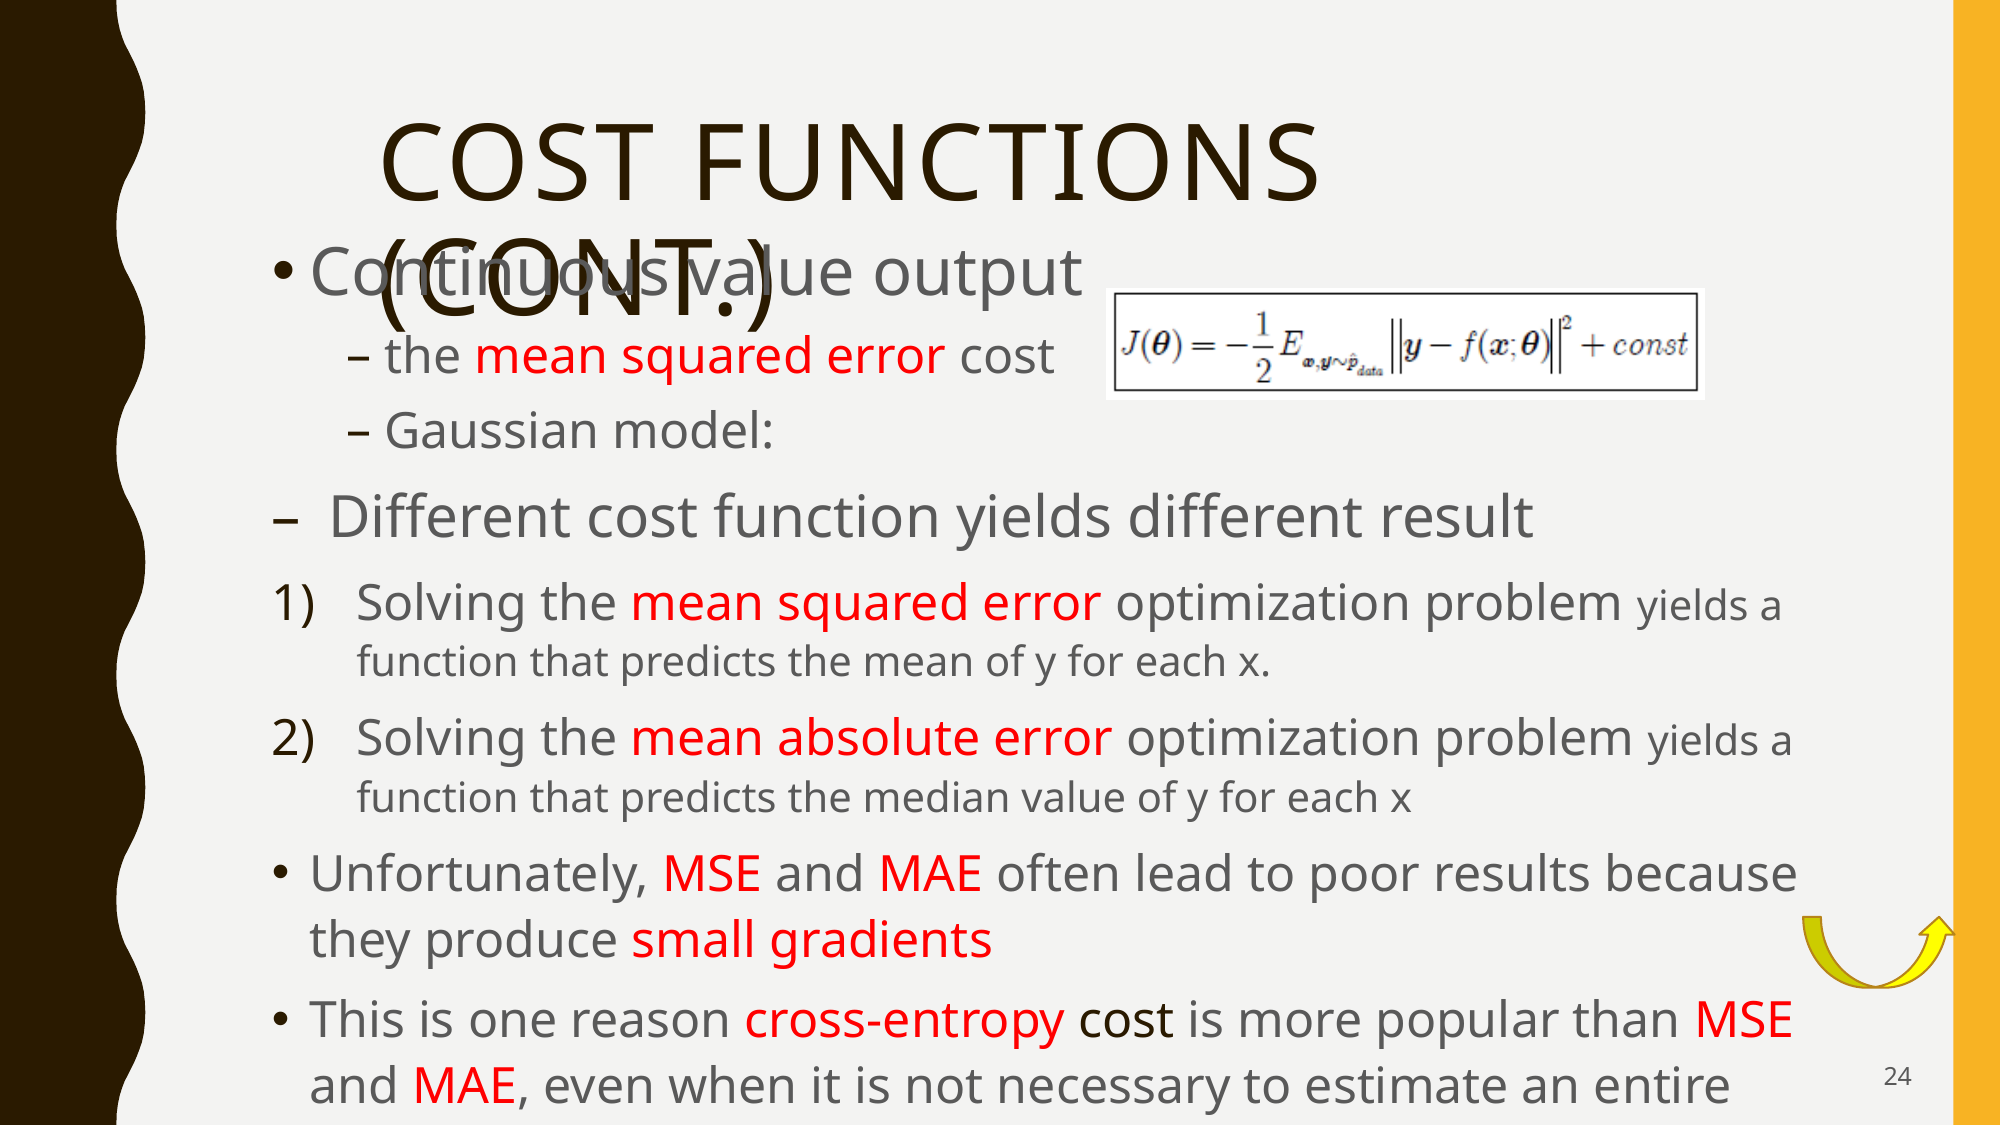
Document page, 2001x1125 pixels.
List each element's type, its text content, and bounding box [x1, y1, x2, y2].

text_box [1802, 915, 1956, 989]
slide_number 24 [1833, 1047, 1927, 1108]
picture [1106, 288, 1705, 400]
title Cost Functions (Cont.) [362, 101, 1638, 256]
